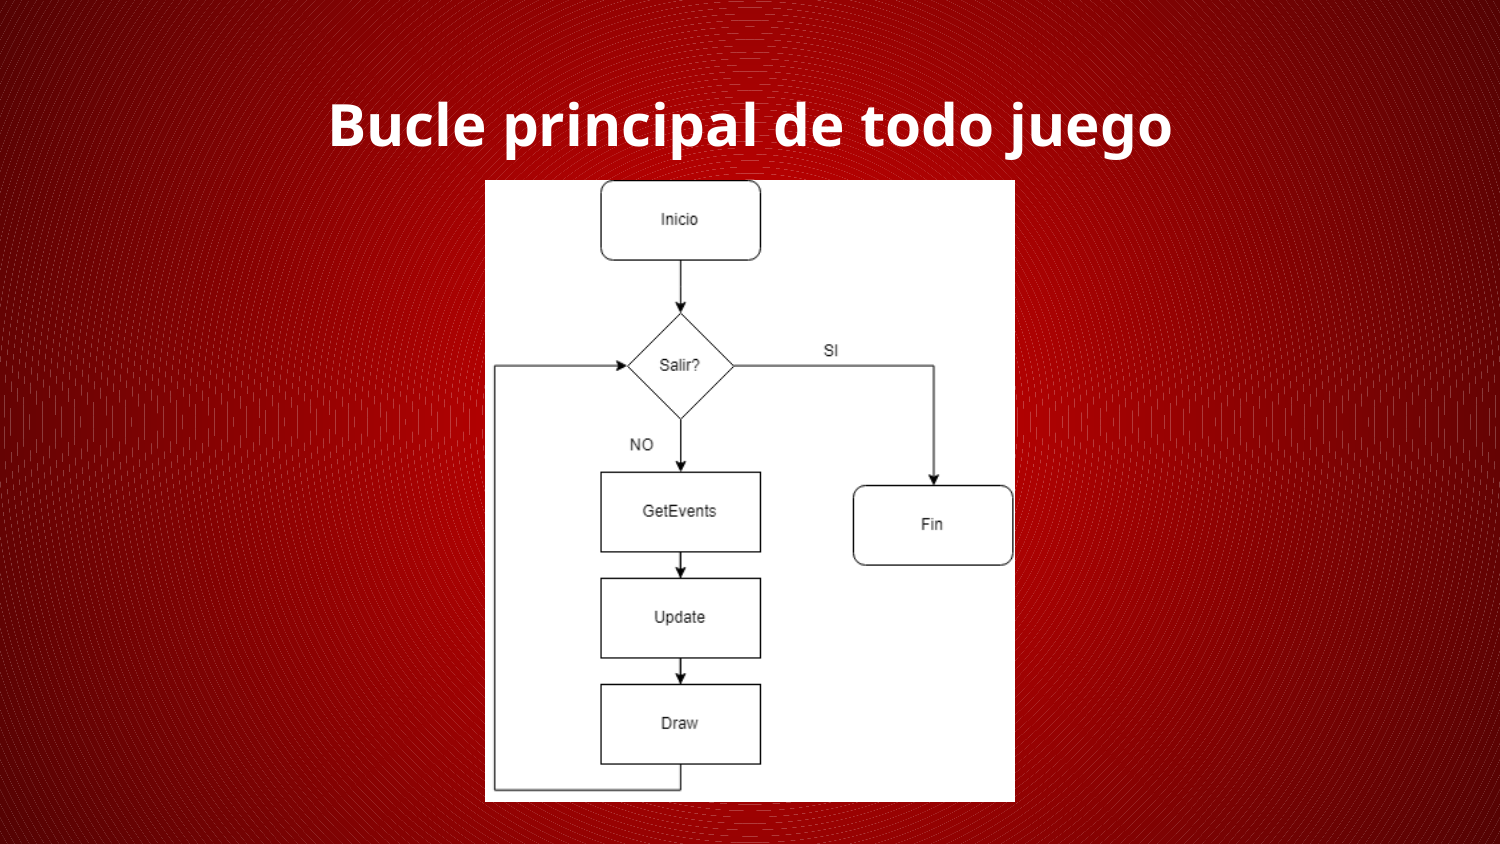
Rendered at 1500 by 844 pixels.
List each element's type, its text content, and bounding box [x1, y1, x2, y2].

title Bucle principal de todo juego [51, 72, 1449, 167]
picture [485, 180, 1015, 803]
